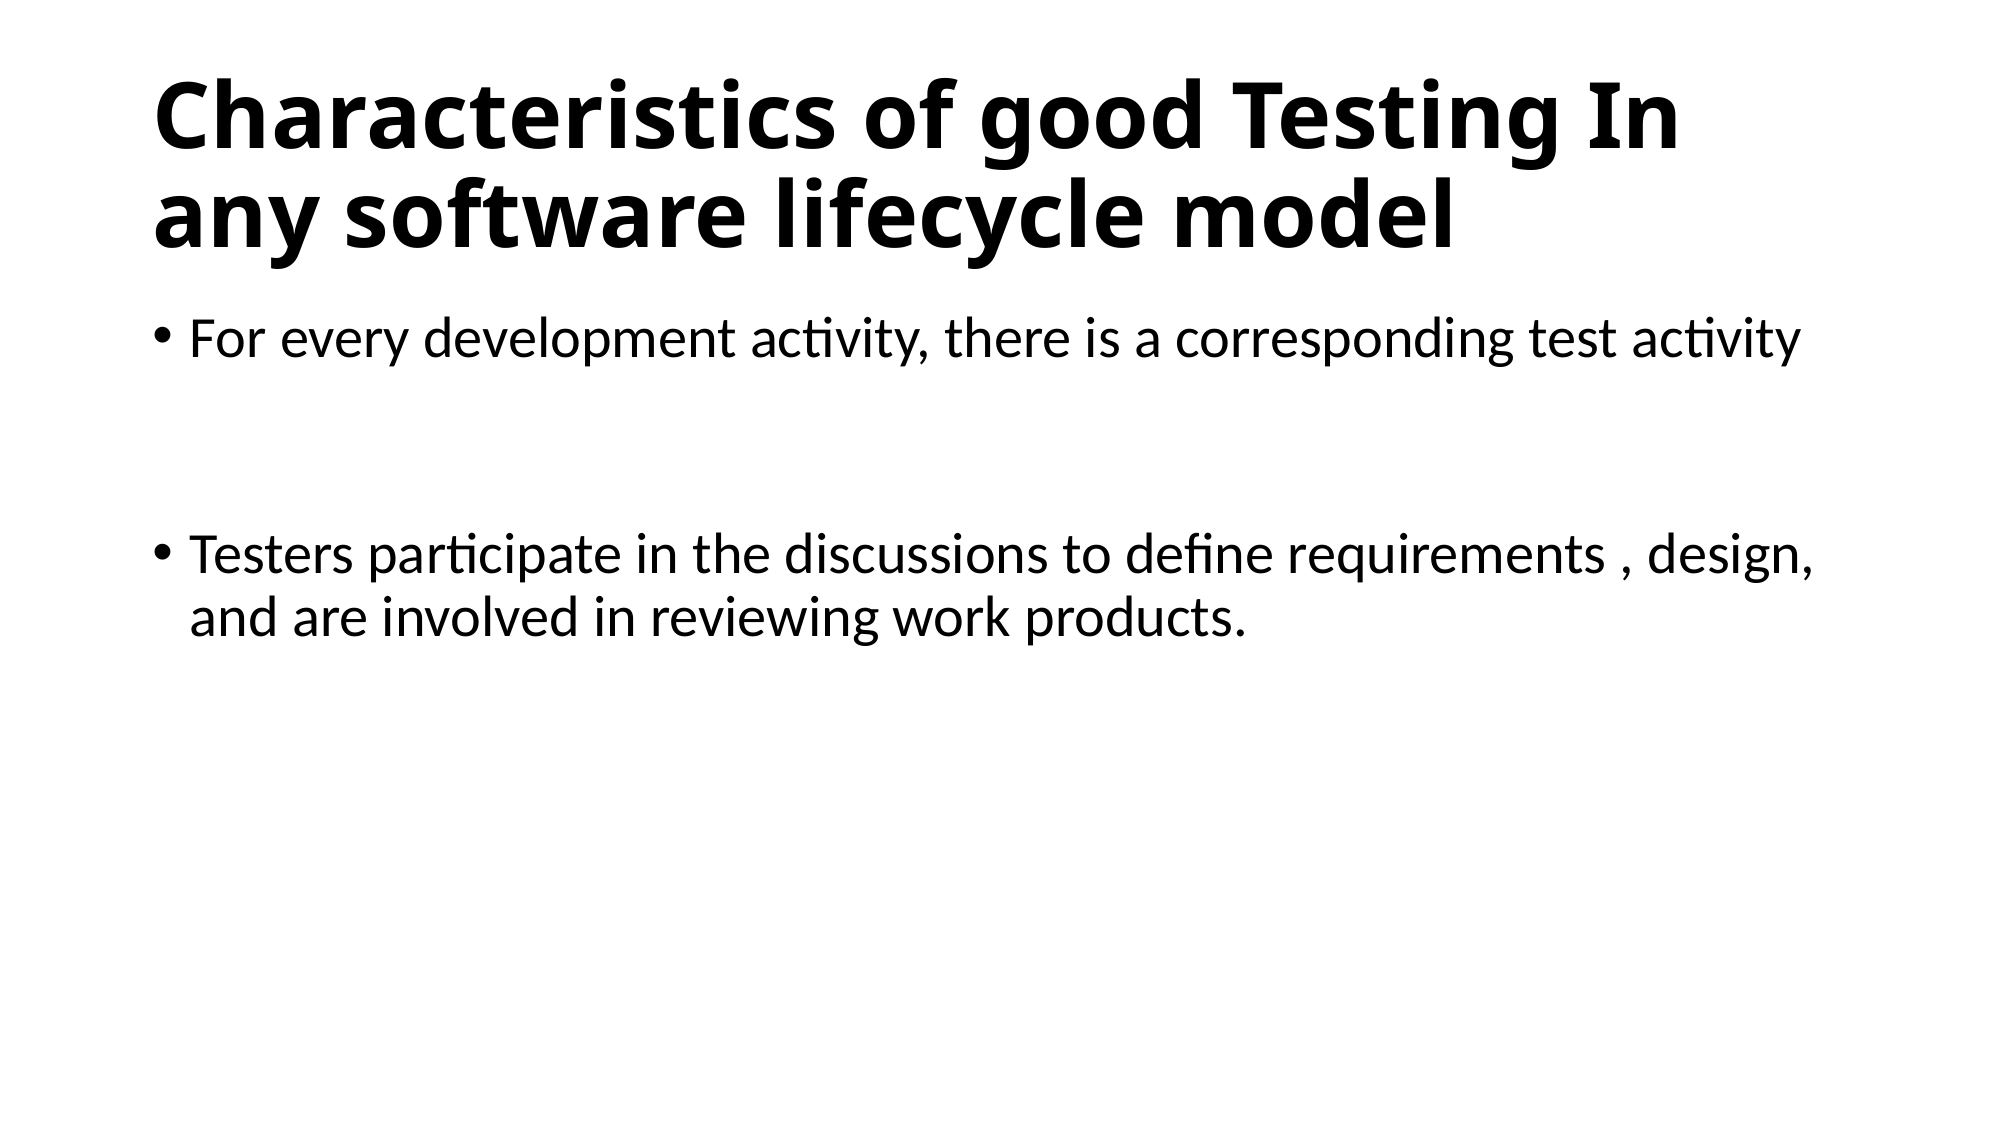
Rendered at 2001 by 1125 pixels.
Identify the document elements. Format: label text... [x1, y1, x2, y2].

title Characteristics of good Testing In any software lifecycle model [137, 59, 1863, 278]
list For every development activity, there is a corresponding test activity Testers participate in the discussions to define requirements , design, and are involved in reviewing work products. [137, 299, 1863, 1014]
